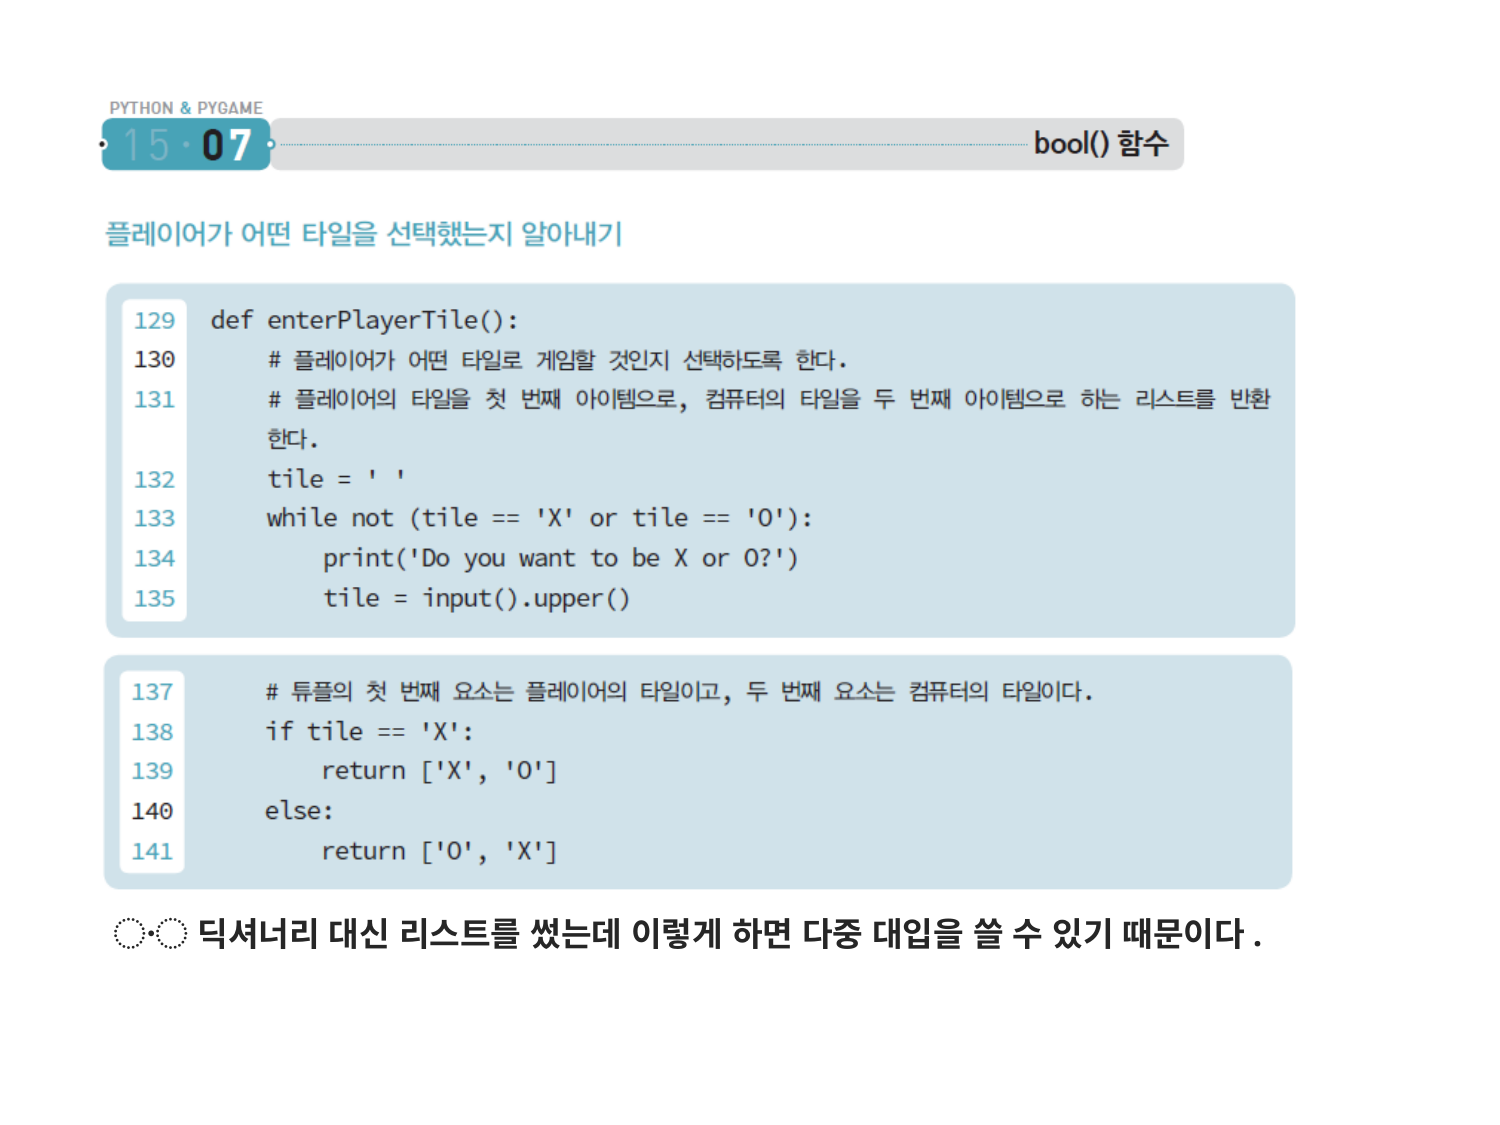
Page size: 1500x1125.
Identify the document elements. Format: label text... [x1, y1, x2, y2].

picture [96, 95, 1188, 178]
picture [98, 213, 1301, 642]
picture [96, 648, 1301, 894]
text_box 〮 딕셔너리 대신 리스트를 썼는데 이렇게 하면 다중 대입을 쓸 수 있기 때문이다. [98, 905, 1360, 961]
